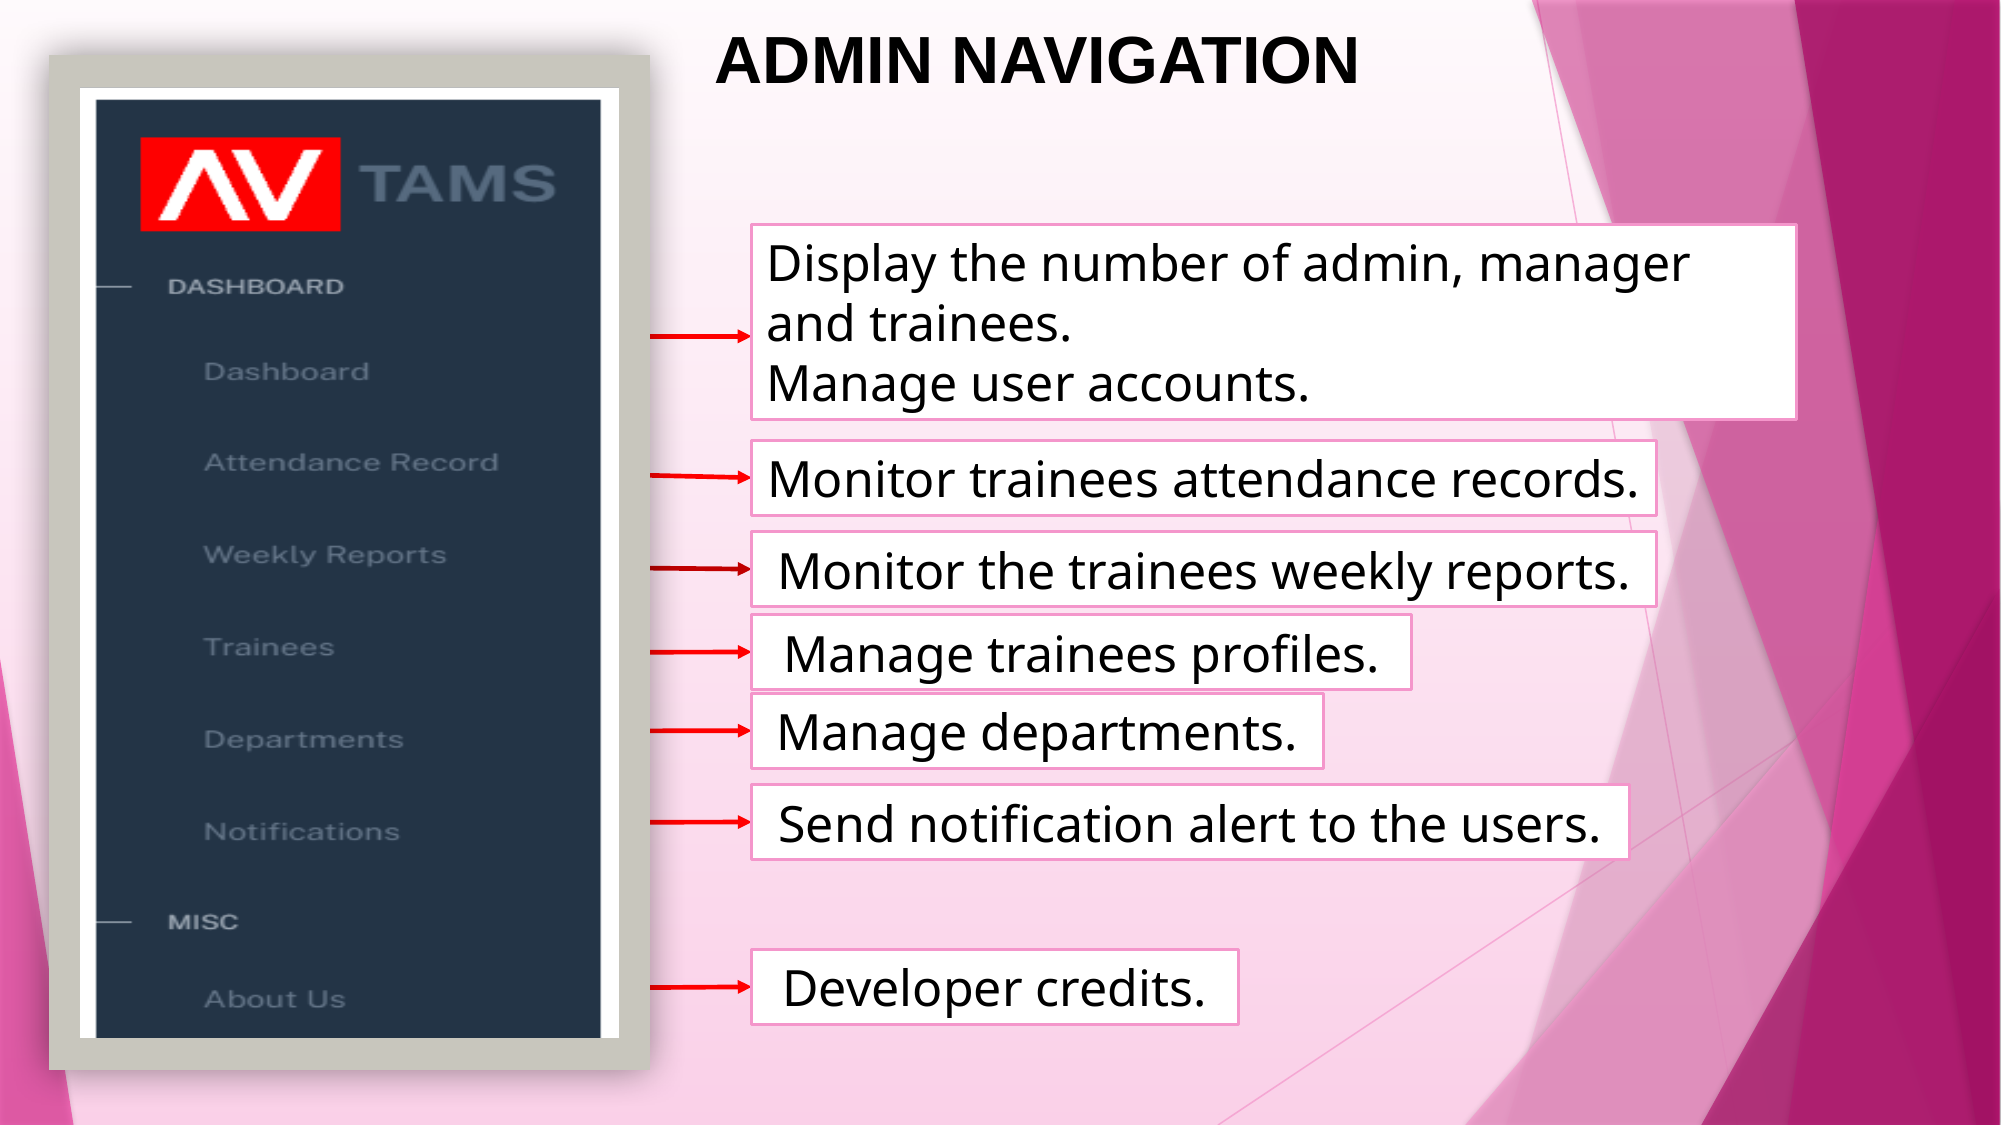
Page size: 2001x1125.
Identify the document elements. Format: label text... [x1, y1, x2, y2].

picture [79, 86, 620, 1039]
text_box Monitor trainees attendance records. [750, 439, 1658, 517]
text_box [623, 566, 753, 570]
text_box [623, 472, 753, 479]
text_box Send notification alert to the users. [750, 783, 1631, 861]
text_box Developer credits. [750, 948, 1240, 1026]
text_box Monitor the trainees weekly reports. [750, 530, 1658, 608]
text_box ADMIN NAVIGATION [700, 9, 1519, 105]
text_box Manage trainees profiles. [750, 613, 1413, 691]
text_box Manage departments. [750, 692, 1325, 770]
text_box Display the number of admin, manager and trainees. Manage user accounts. [750, 223, 1798, 421]
